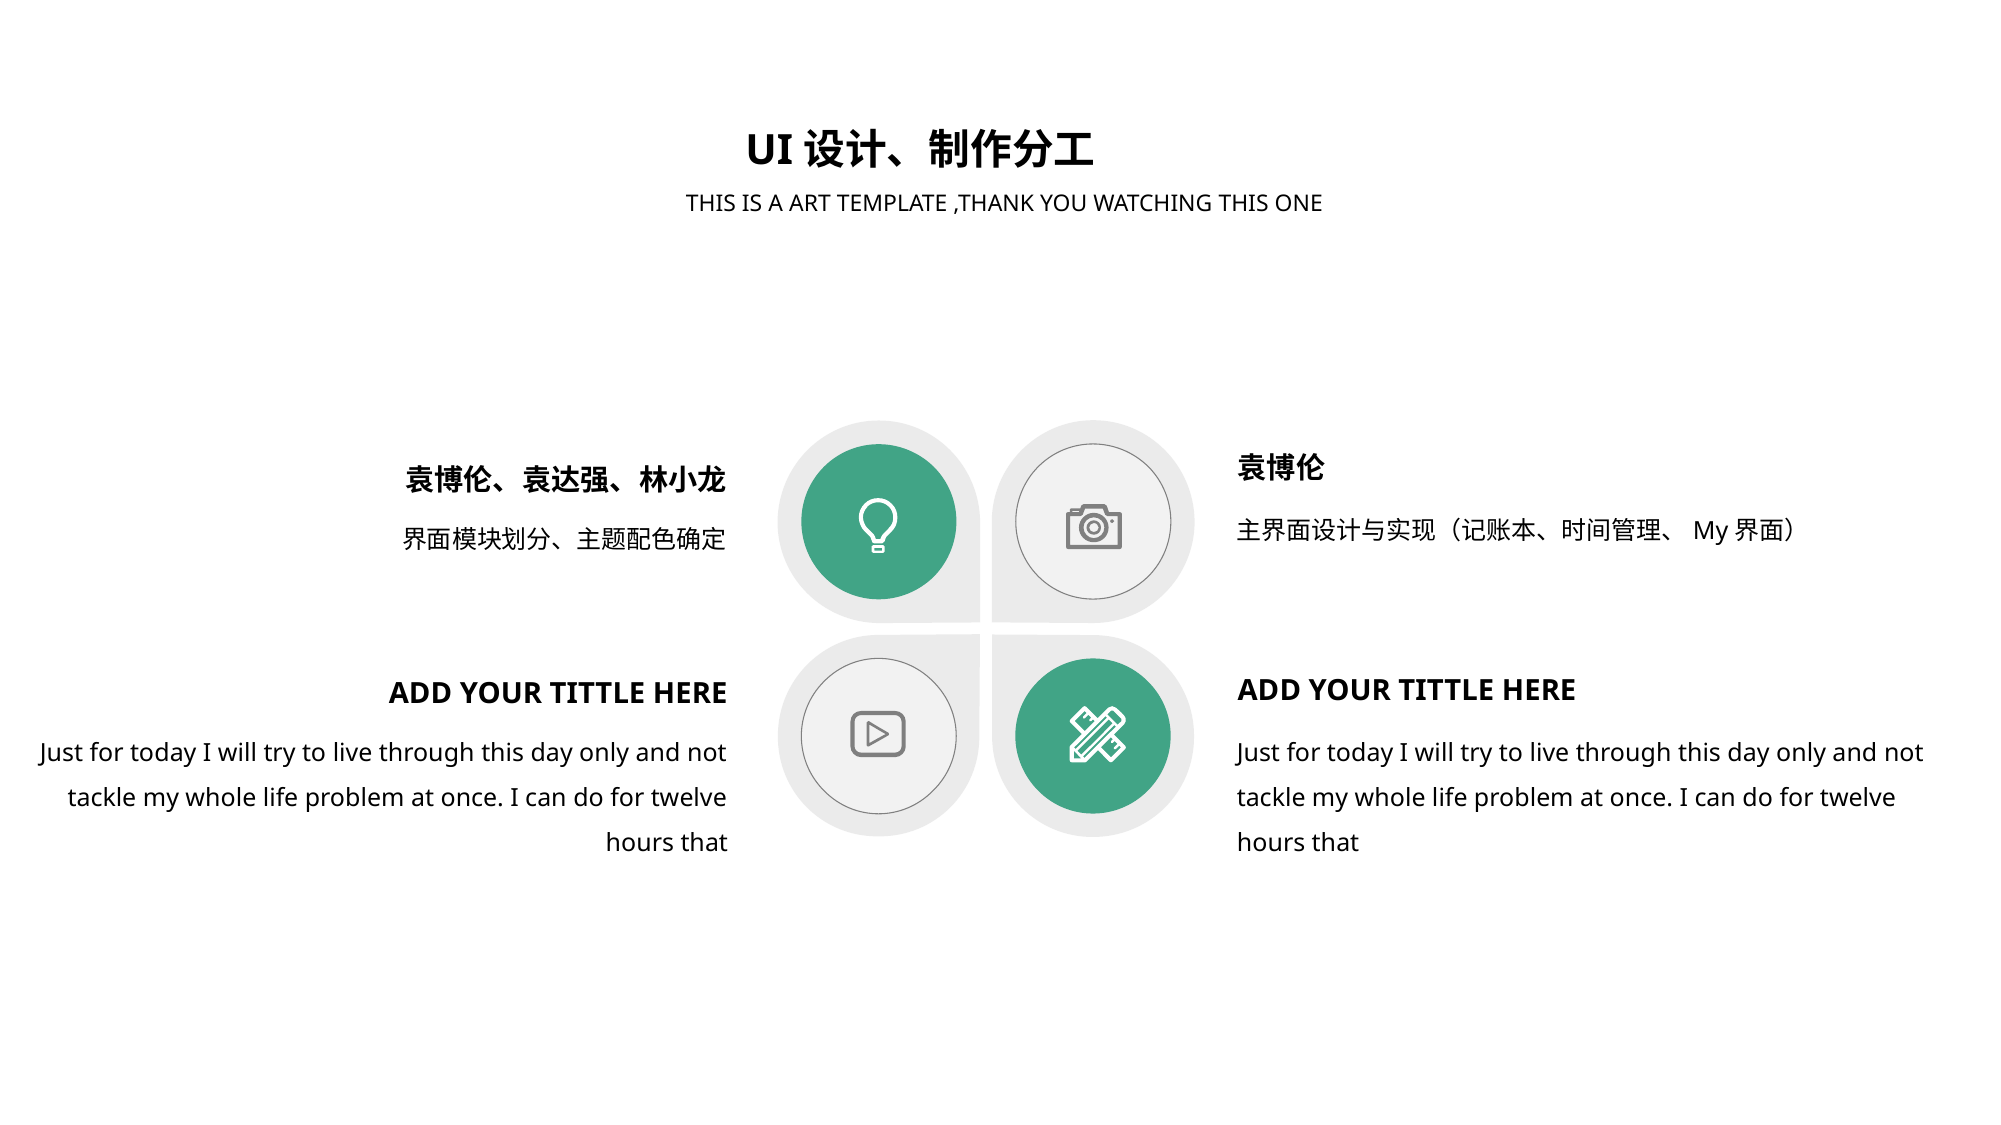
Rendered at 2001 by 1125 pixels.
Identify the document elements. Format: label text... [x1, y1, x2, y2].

text_box Just for today I will try to live through this day only and not tackle my whole life problem at once. I can do for twelve hours that [23, 714, 743, 909]
text_box [1014, 657, 1172, 815]
text_box [850, 710, 906, 758]
text_box 袁博伦 [1222, 442, 1631, 491]
text_box [800, 657, 958, 815]
text_box 界面模块划分、主题配色确定 [22, 501, 742, 561]
text_box [992, 634, 1195, 837]
text_box UI设计、制作分工 [730, 115, 1285, 181]
text_box THIS IS A ART TEMPLATE ,THANK YOU WATCHING THIS ONE [566, 181, 1449, 224]
text_box 袁博伦、袁达强、林小龙 [334, 453, 742, 501]
text_box [1066, 504, 1122, 550]
text_box [777, 634, 980, 837]
text_box [1014, 442, 1172, 601]
text_box [777, 420, 981, 624]
text_box Just for today I will try to live through this day only and not tackle my whole life problem at once. I can do for twelve hours that [1222, 714, 1942, 909]
text_box ADD YOUR TITTLE HERE [335, 666, 743, 714]
text_box [800, 443, 958, 601]
text_box ADD YOUR TITTLE HERE [1222, 664, 1631, 714]
text_box 主界面设计与实现（记账本、时间管理、My界面） [1222, 491, 1942, 642]
text_box [871, 545, 885, 553]
text_box [858, 498, 898, 544]
text_box [991, 420, 1195, 624]
text_box [1069, 706, 1126, 763]
